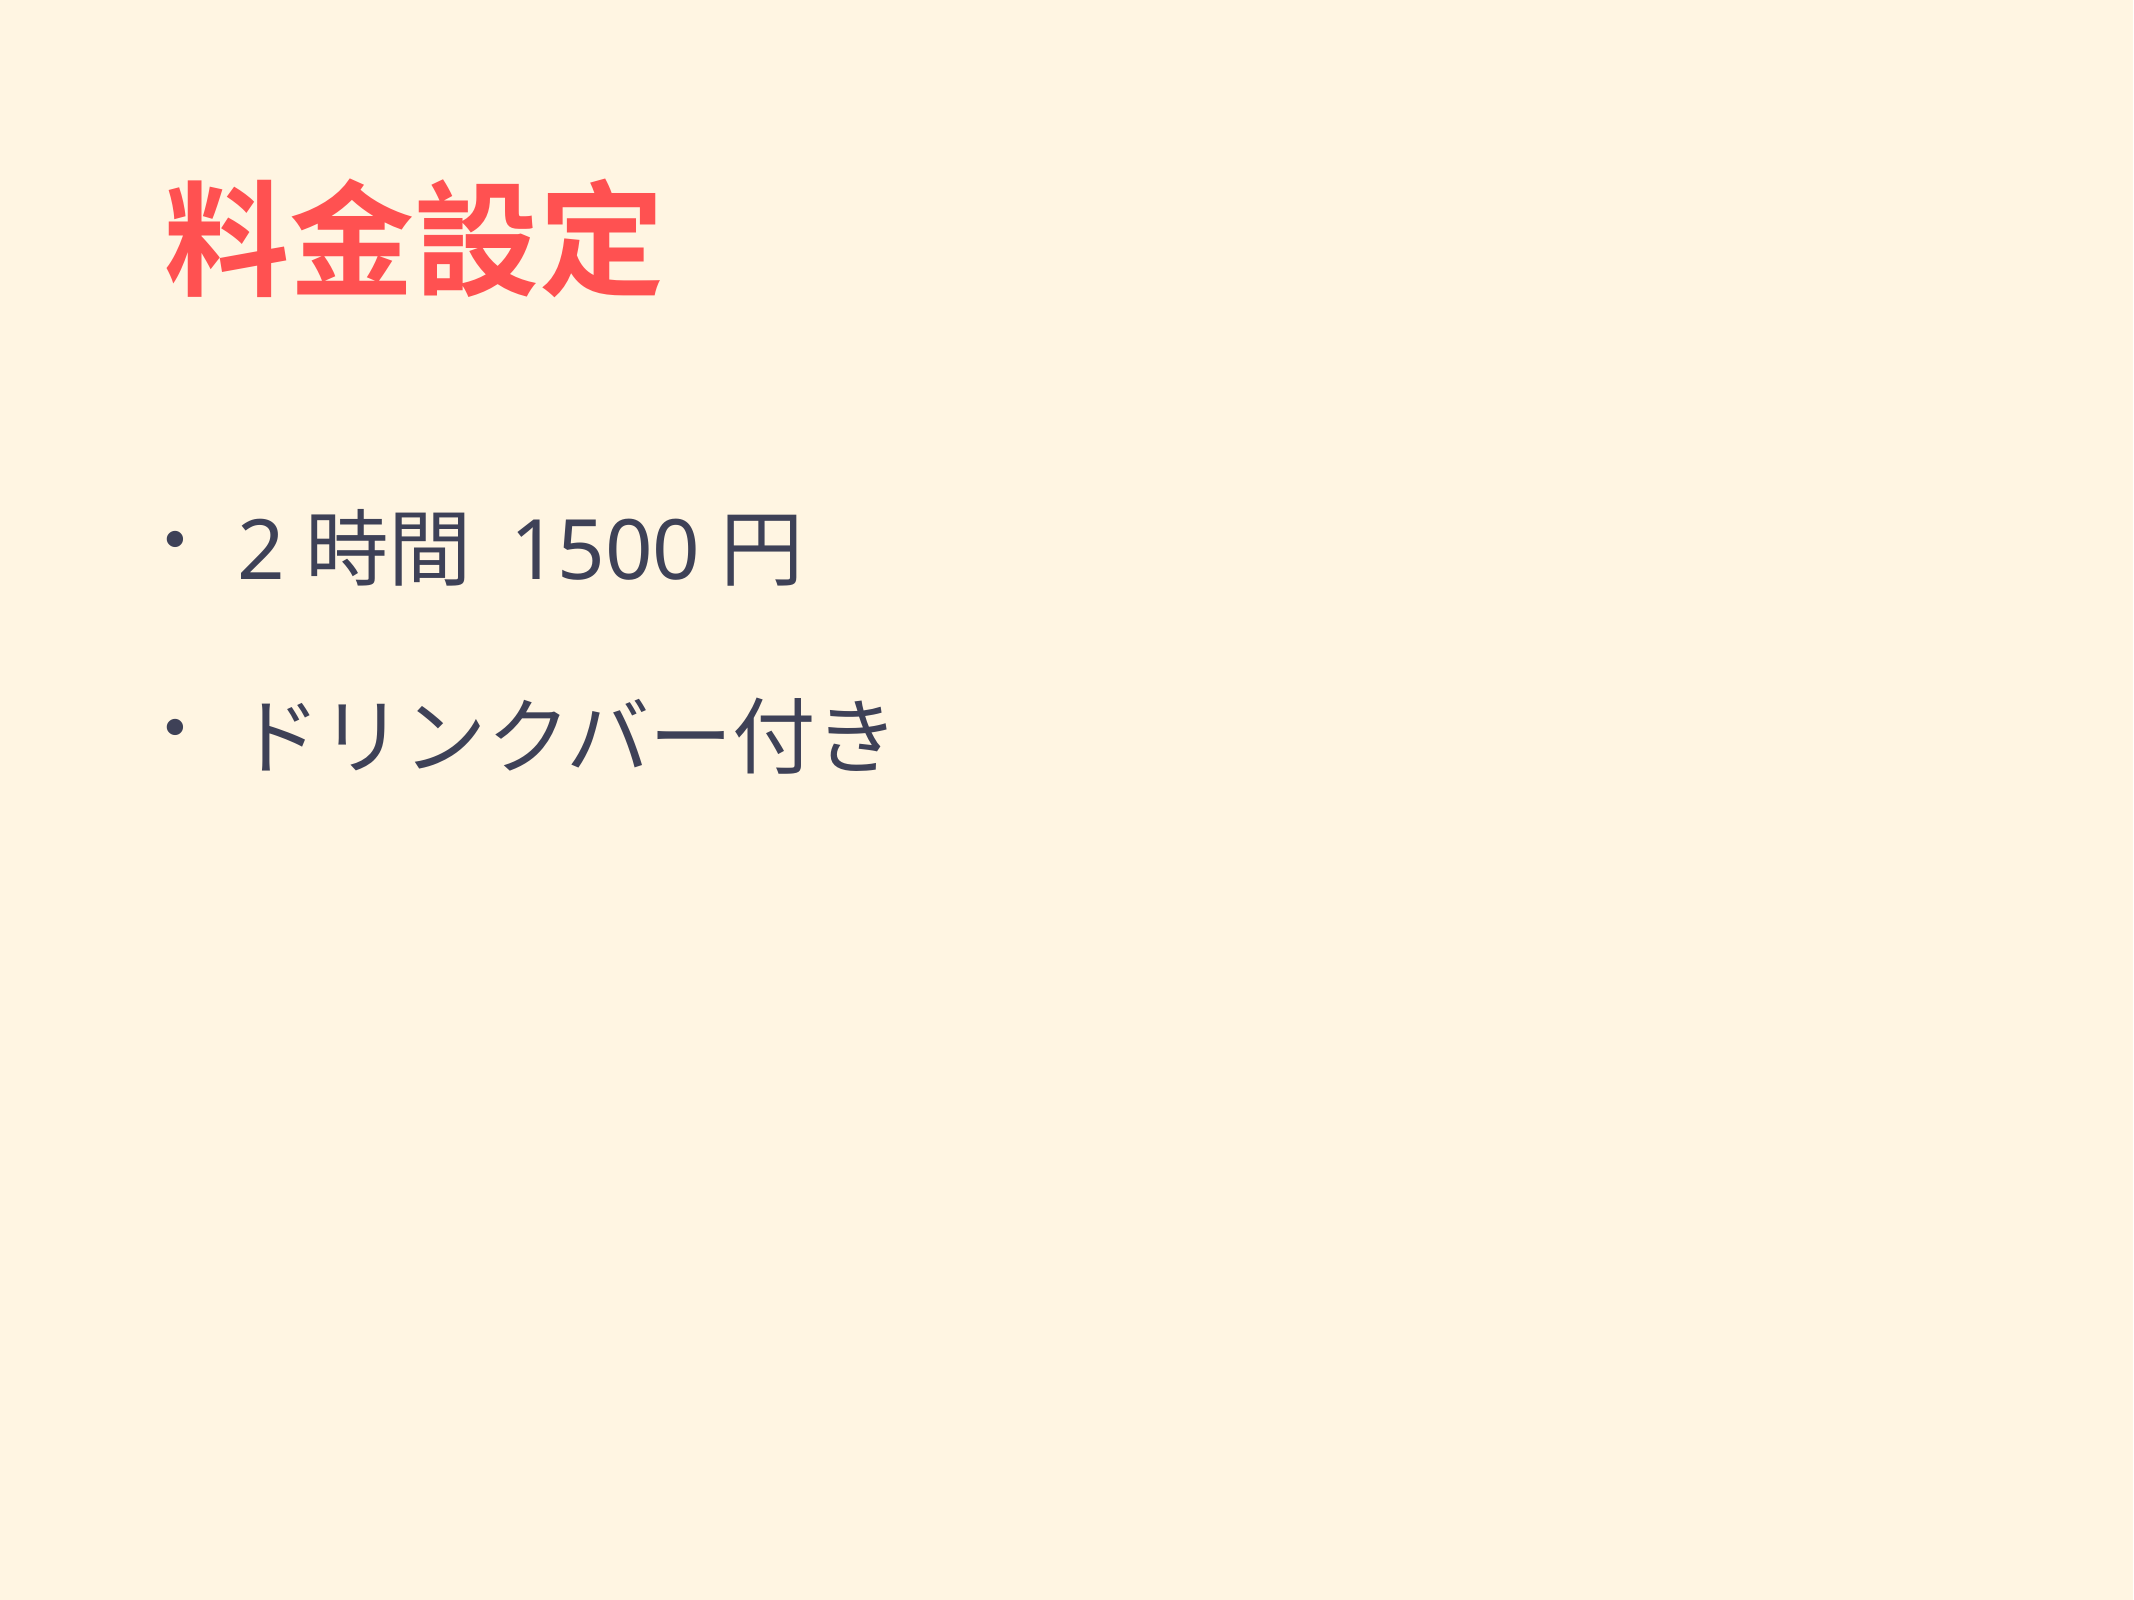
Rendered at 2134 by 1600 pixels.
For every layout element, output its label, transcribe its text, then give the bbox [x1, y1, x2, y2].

title 料金設定 [155, 72, 1978, 428]
list 2時間 1500円 ドリンクバー付き [155, 487, 1978, 1459]
